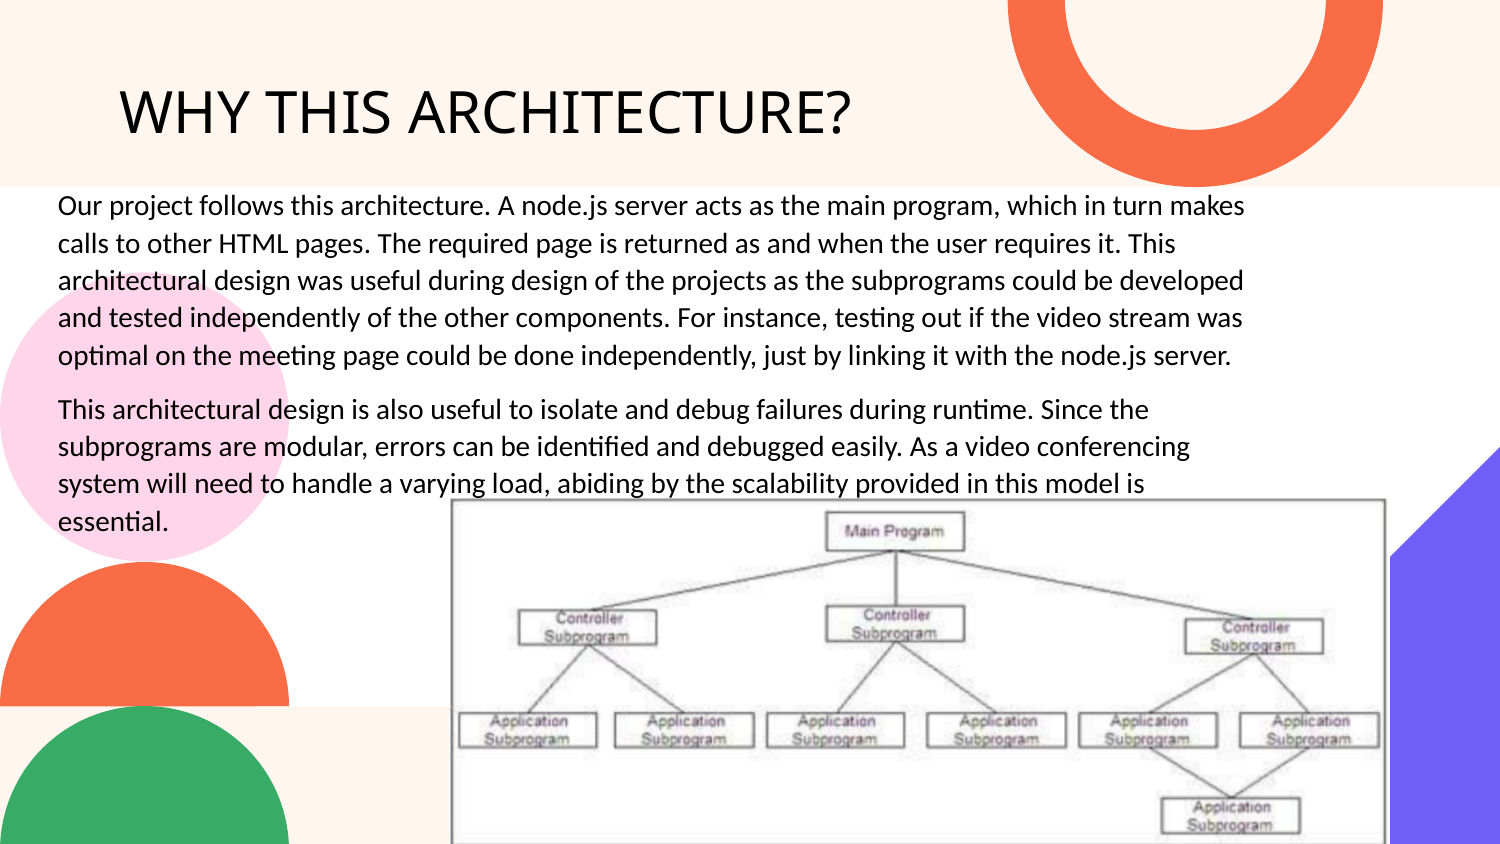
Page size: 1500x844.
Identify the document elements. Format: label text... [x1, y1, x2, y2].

title WHY THIS ARCHITECTURE? [52, 20, 920, 176]
picture [449, 498, 1391, 844]
text_box Our project follows this architecture. A node.js server acts as the main program, which in turn makes calls to other HTML pages. The required page is returned as and when the user requires it. This architectural design was useful during design of the projects as the subprograms could be developed and tested independently of the other components. For instance, testing out if the video stream was optimal on the meeting page could be done independently, just by linking it with the node.js server. This architectural design is also useful to isolate and debug failures during runtime. Since the subprograms are modular, errors can be identified and debugged easily. As a video conferencing system will need to handle a varying load, abiding by the scalability provided in this model is essential. [43, 176, 1269, 815]
